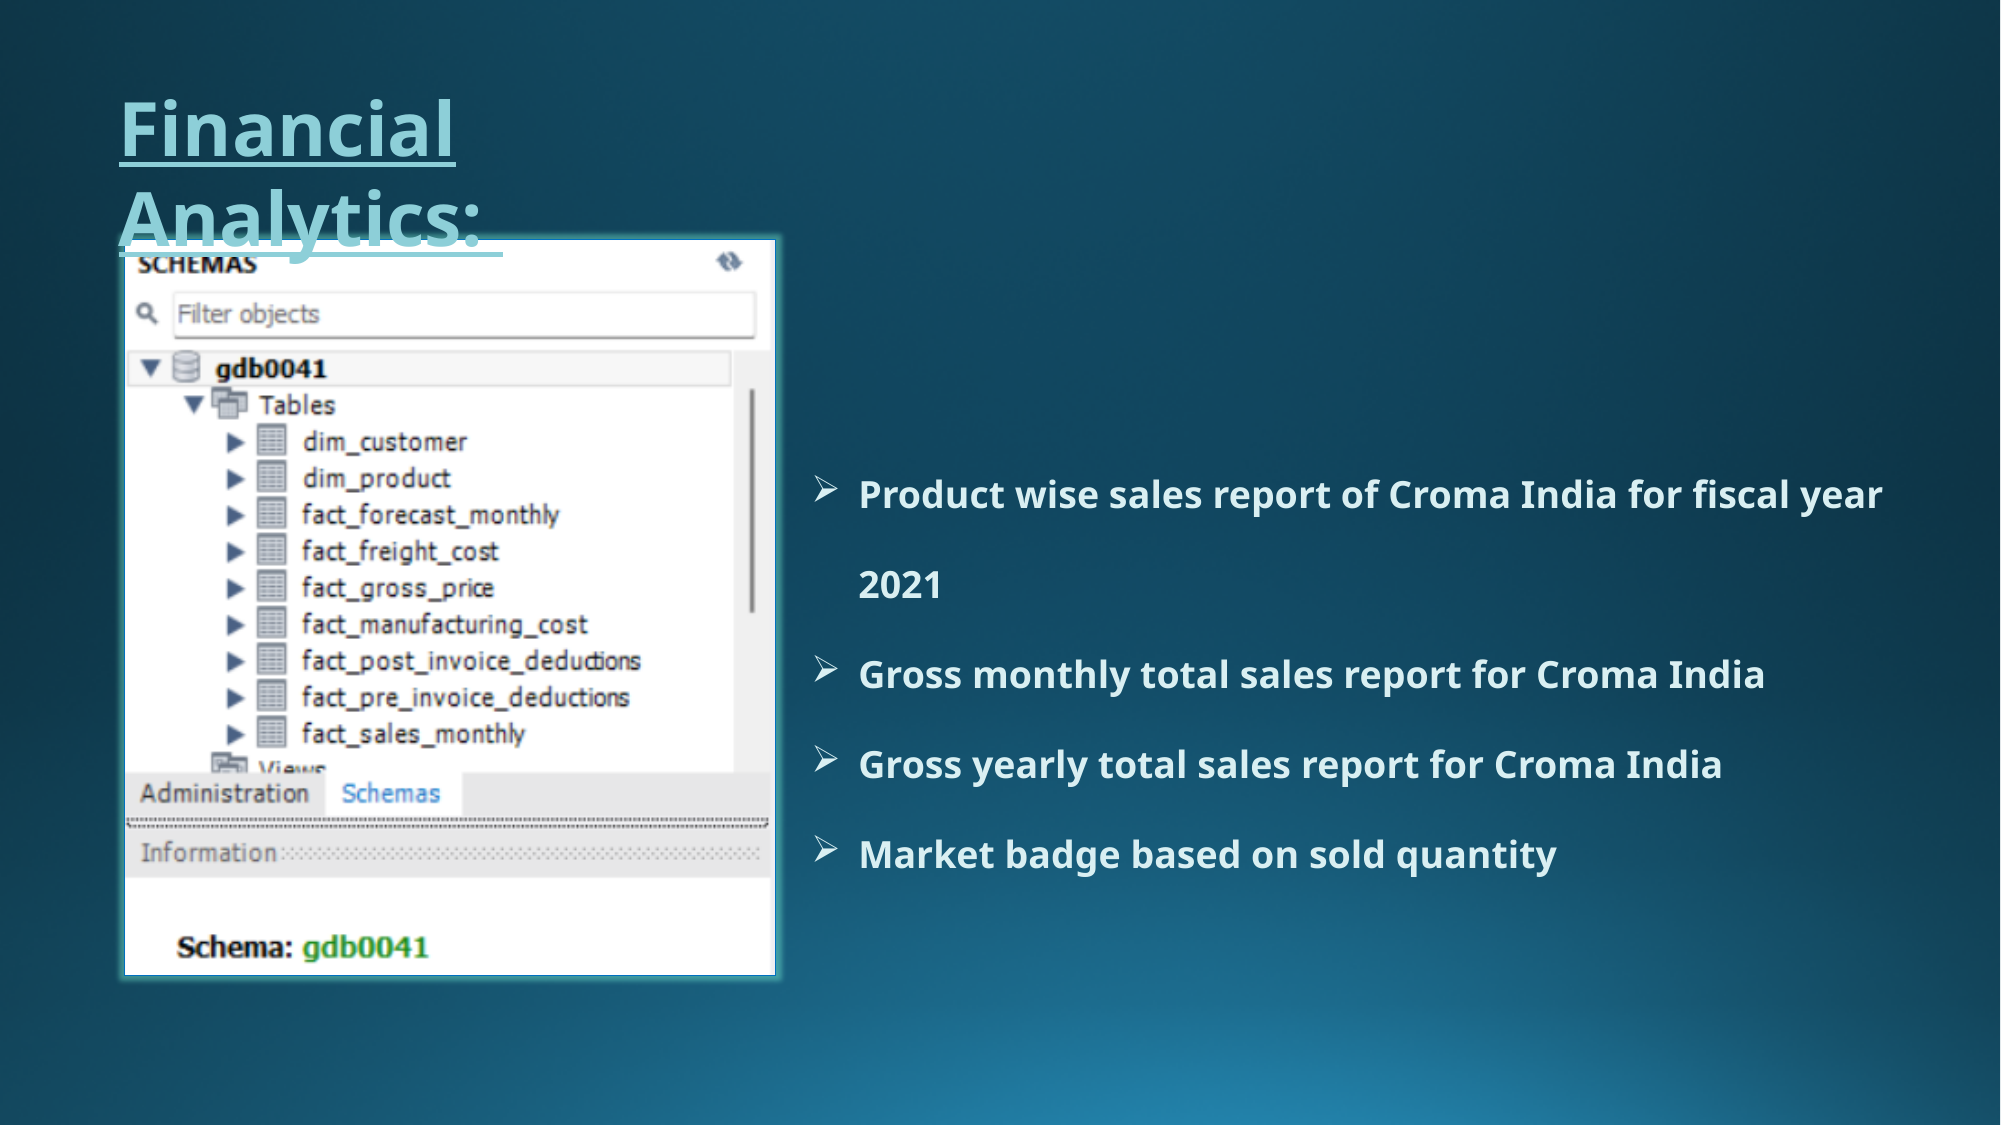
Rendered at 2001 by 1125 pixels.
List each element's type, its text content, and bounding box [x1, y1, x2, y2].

text_box Financial Analytics: [103, 74, 812, 269]
text_box Product wise sales report of Croma India for fiscal year 2021 Gross monthly total sales report for Croma India Gross yearly total sales report for Croma India Market badge based on sold quantity [796, 418, 1983, 884]
picture [0, 0, 2001, 1125]
